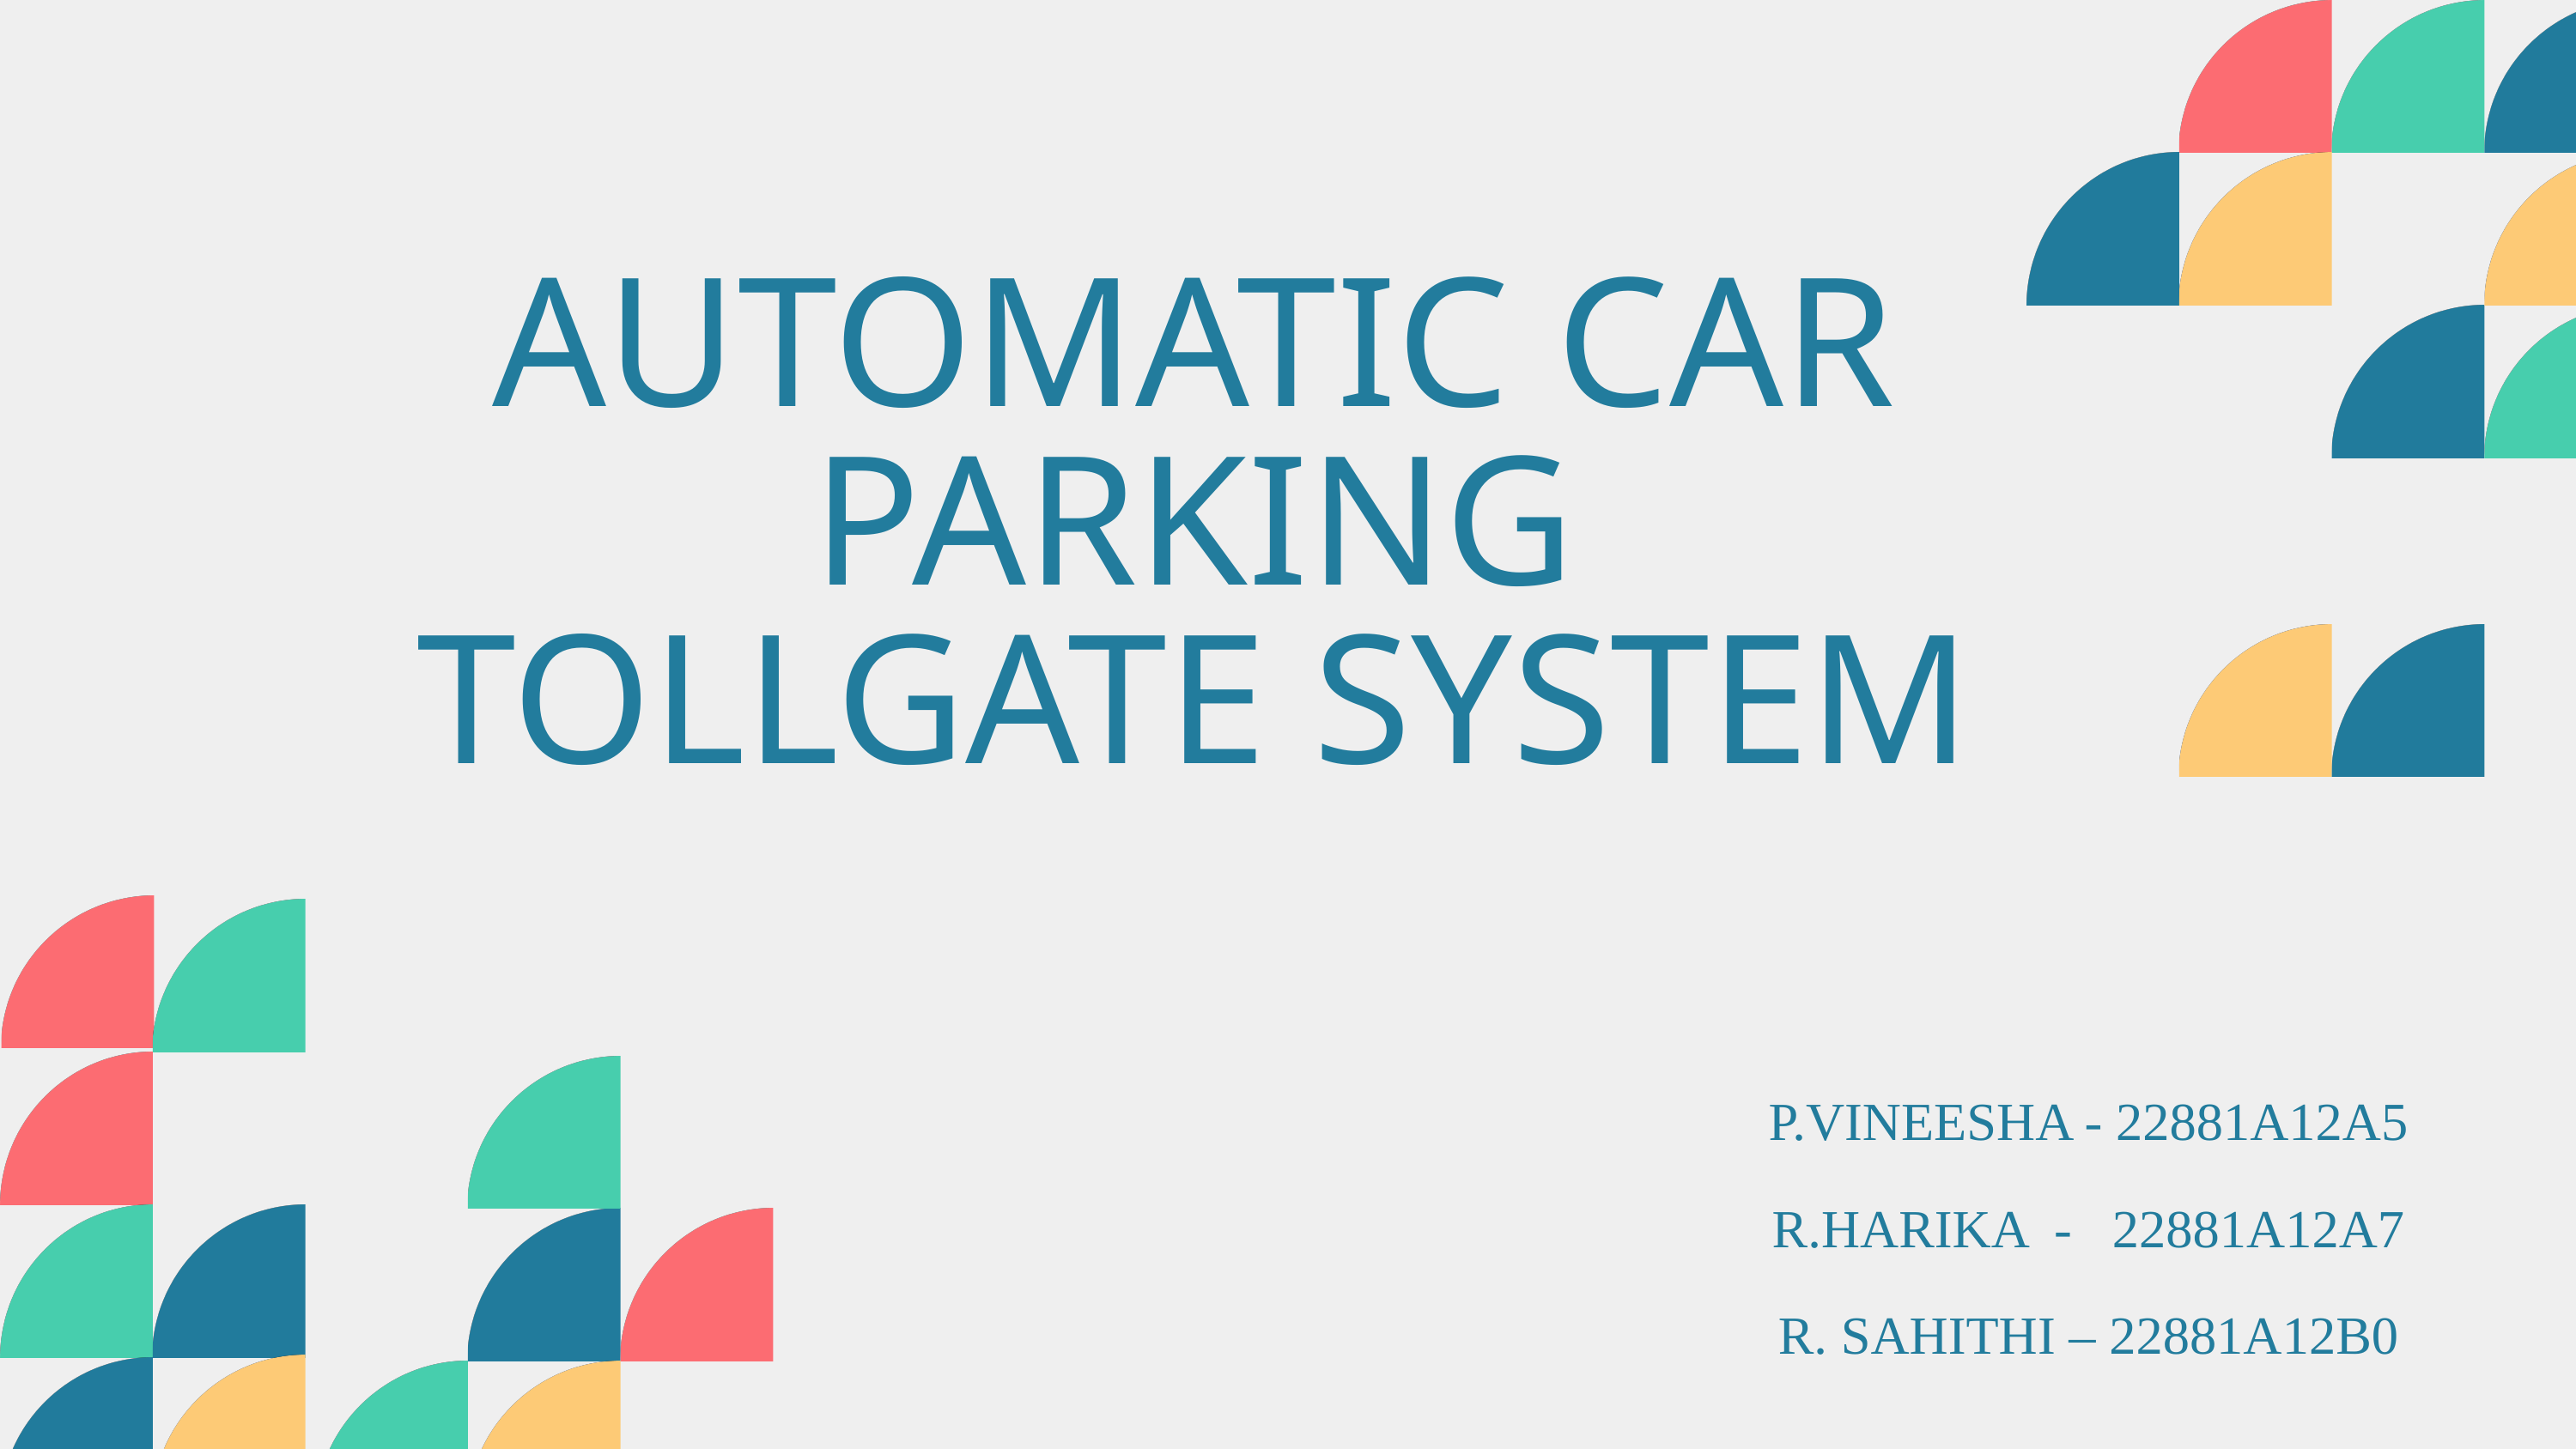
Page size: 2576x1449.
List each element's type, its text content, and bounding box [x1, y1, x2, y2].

text_box [2178, 0, 2331, 152]
text_box [2178, 152, 2332, 306]
text_box [2331, 624, 2485, 778]
text_box [2484, 0, 2576, 152]
text_box [0, 1204, 152, 1357]
text_box [620, 1208, 774, 1361]
text_box [2178, 624, 2331, 778]
text_box [467, 1209, 620, 1361]
text_box [2331, 305, 2484, 458]
text_box [152, 1204, 306, 1355]
text_box P.VINEESHA - 22881A12A5 R.HARIKA - 22881A12A7 R. SAHITHI – 22881A12B0 [1309, 1045, 2576, 1366]
text_box [152, 1355, 306, 1449]
text_box [2331, 0, 2484, 153]
text_box AUTOMATIC CAR PARKING TOLLGATE SYSTEM [397, 263, 1991, 800]
text_box [0, 1357, 153, 1449]
text_box [315, 1361, 467, 1449]
text_box [0, 1052, 153, 1204]
text_box [2484, 305, 2576, 458]
text_box [2026, 152, 2178, 306]
text_box [2484, 152, 2576, 305]
text_box [467, 1361, 621, 1449]
text_box [1, 895, 155, 1048]
text_box [467, 1056, 621, 1209]
text_box [152, 899, 306, 1052]
